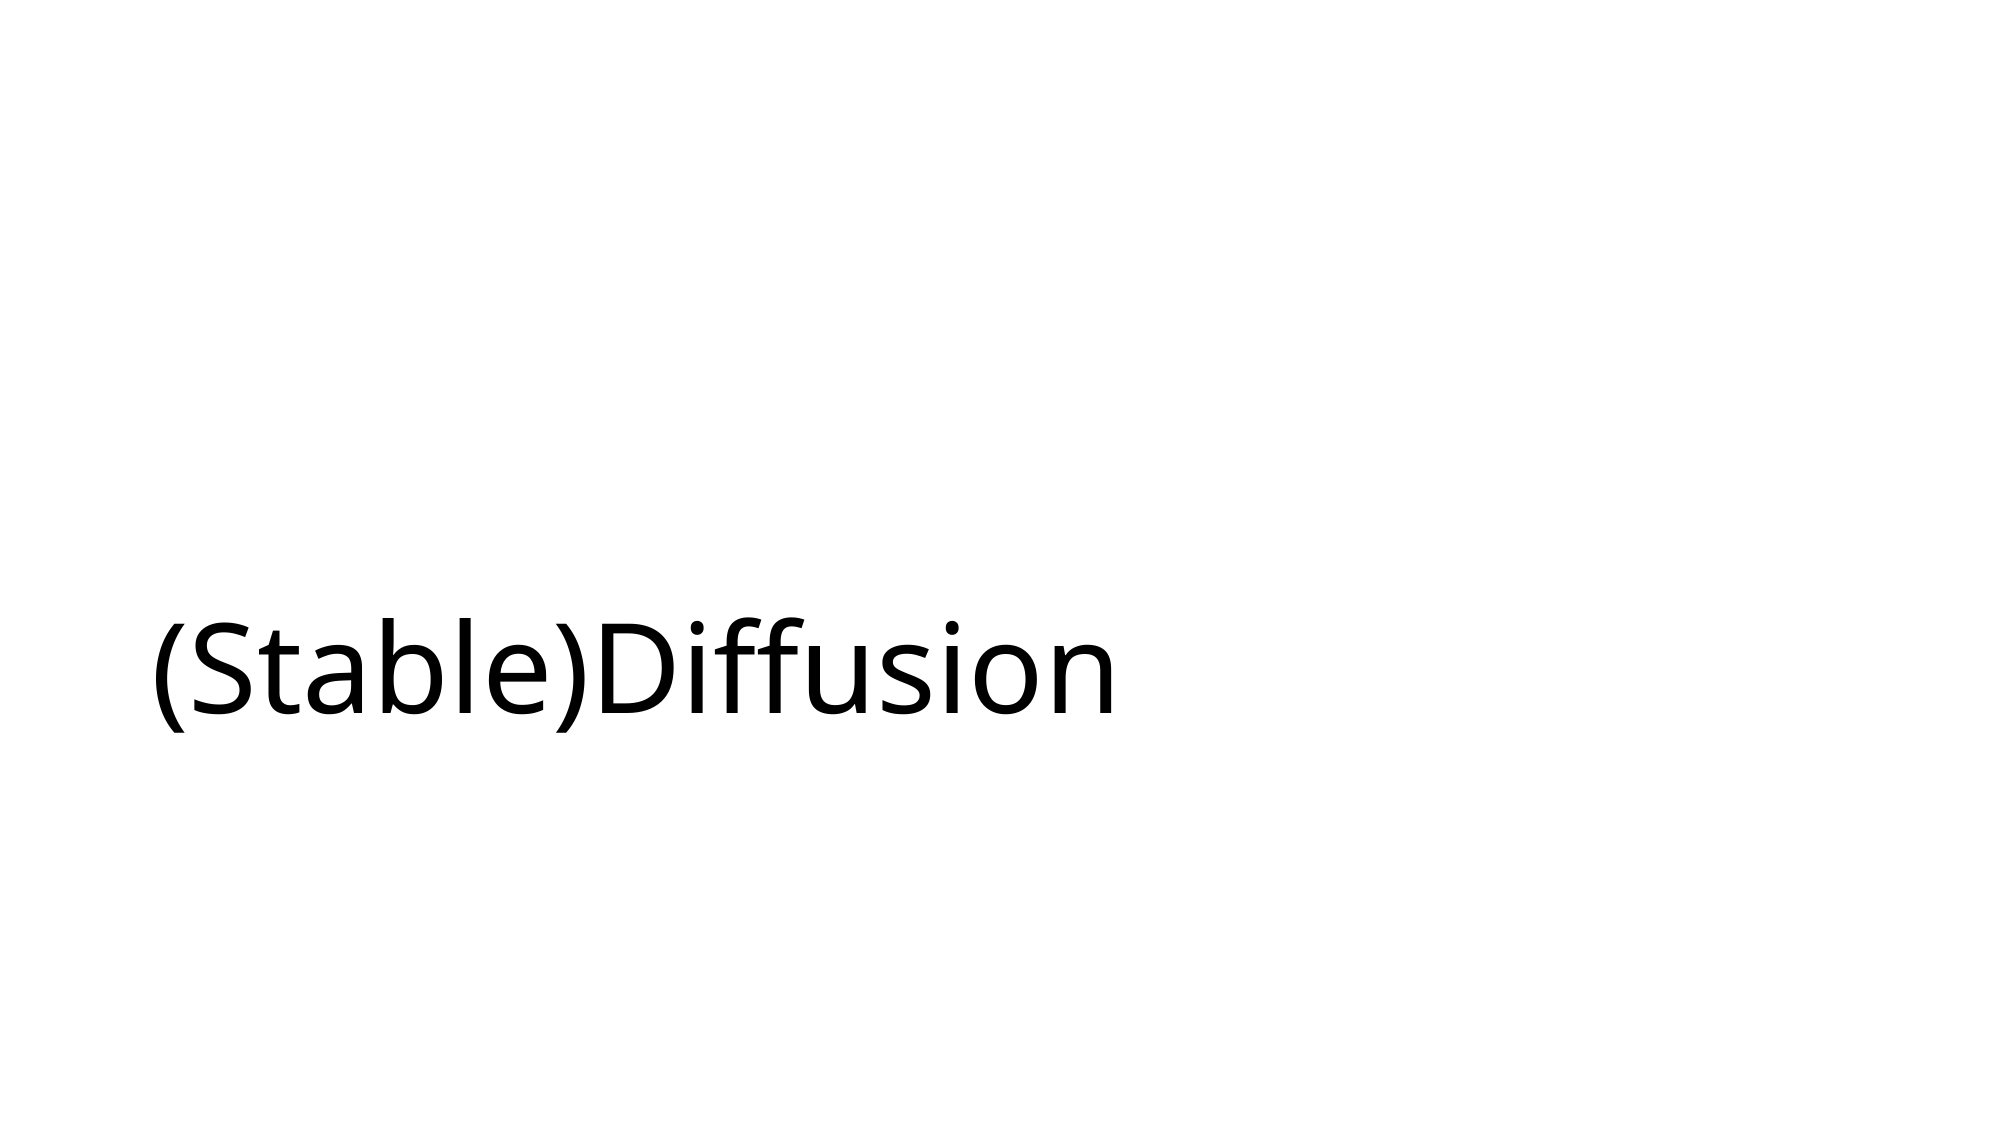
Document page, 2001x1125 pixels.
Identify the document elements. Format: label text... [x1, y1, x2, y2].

title (Stable)Diffusion [136, 280, 1862, 749]
